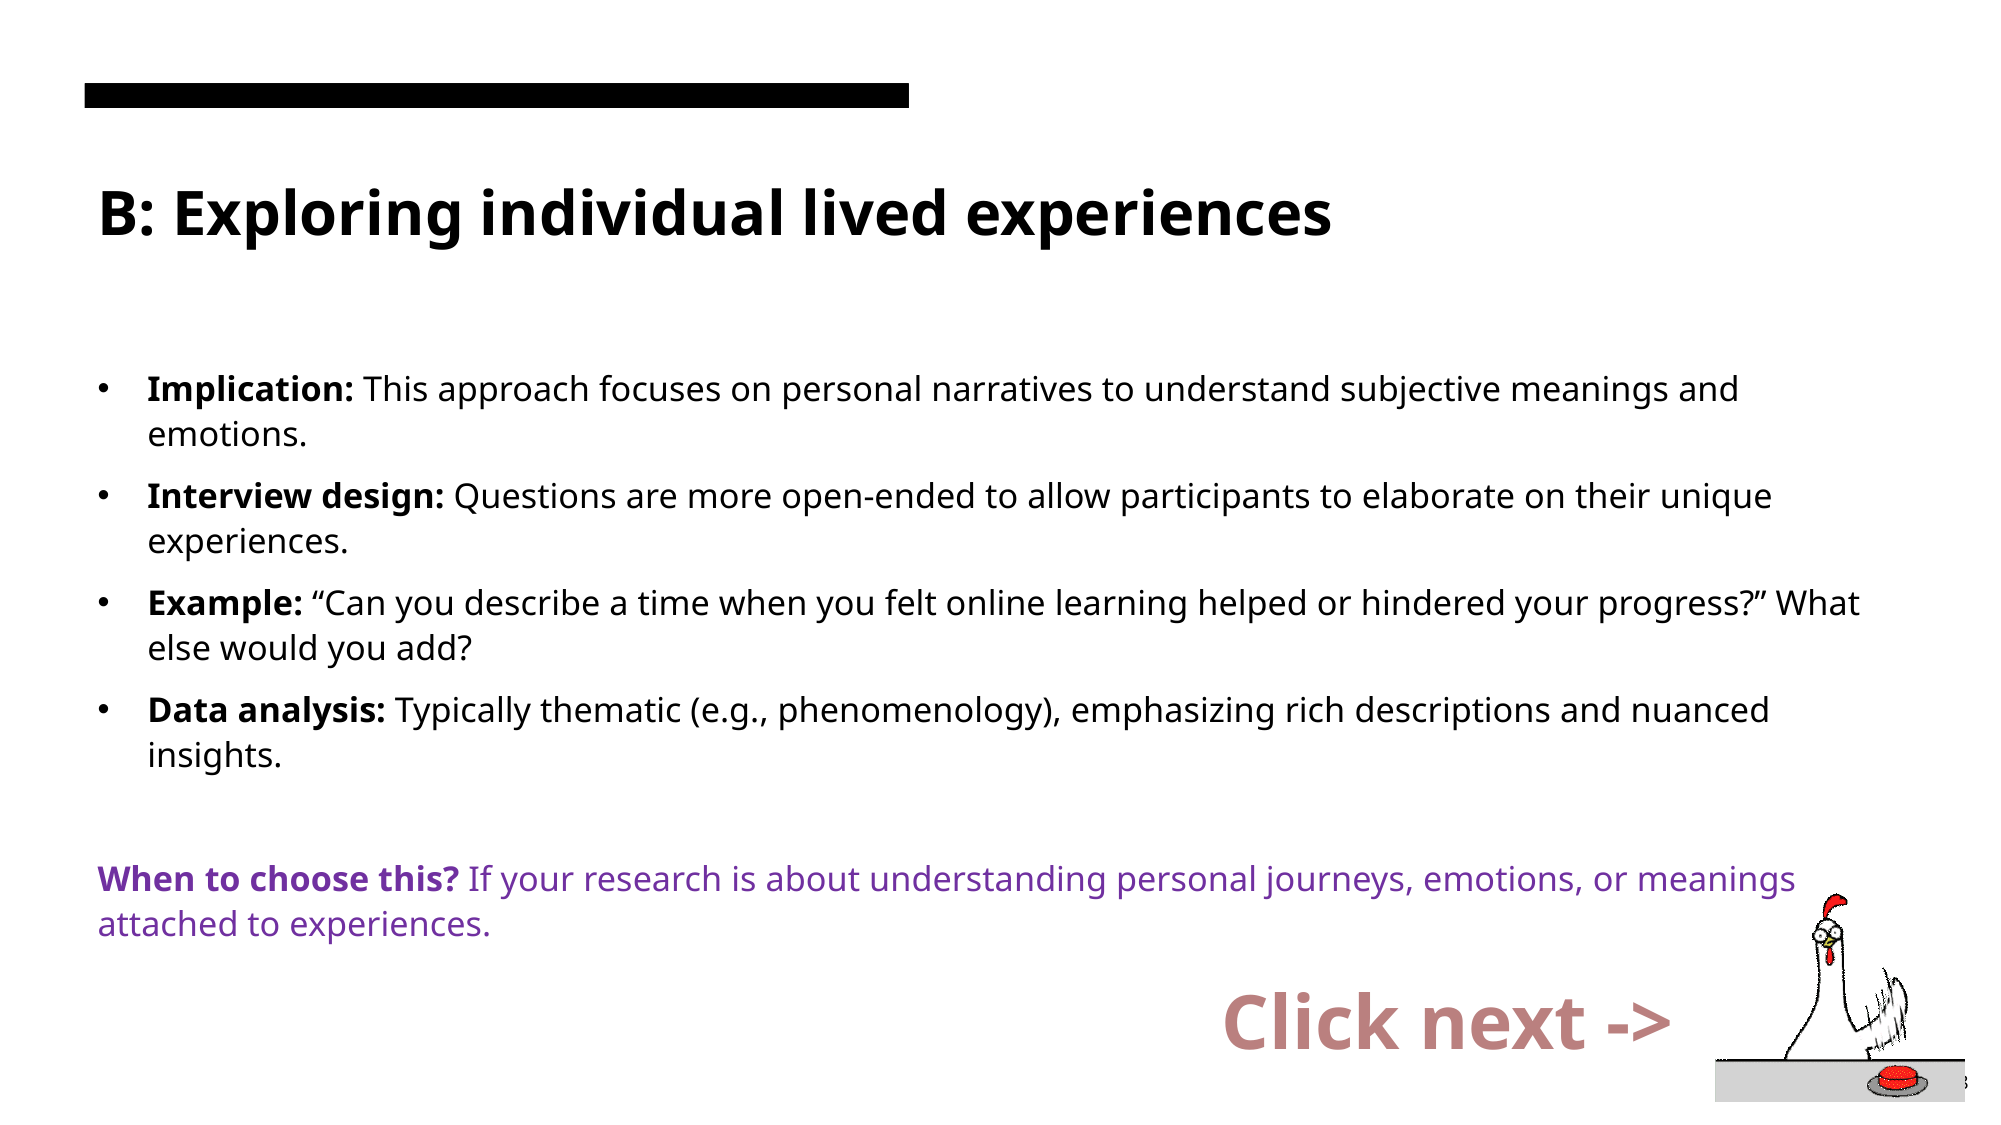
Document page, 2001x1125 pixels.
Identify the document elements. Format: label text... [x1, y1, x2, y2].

picture [1679, 835, 2000, 1125]
list B: Exploring individual lived experiences Implication: This approach focuses on personal narratives to understand subjective meanings and emotions. Interview design: Questions are more open-ended to allow participants to elaborate on their unique experiences. Example: “Can you describe a time when you felt online learning helped or hindered your progress?” What else would you add? Data analysis: Typically thematic (e.g., phenomenology), emphasizing rich descriptions and nuanced insights. When to choose this? If your research is about understanding personal journeys, emotions, or meanings attached to experiences. [82, 158, 1917, 958]
text_box Click next -> [1175, 966, 1679, 1072]
